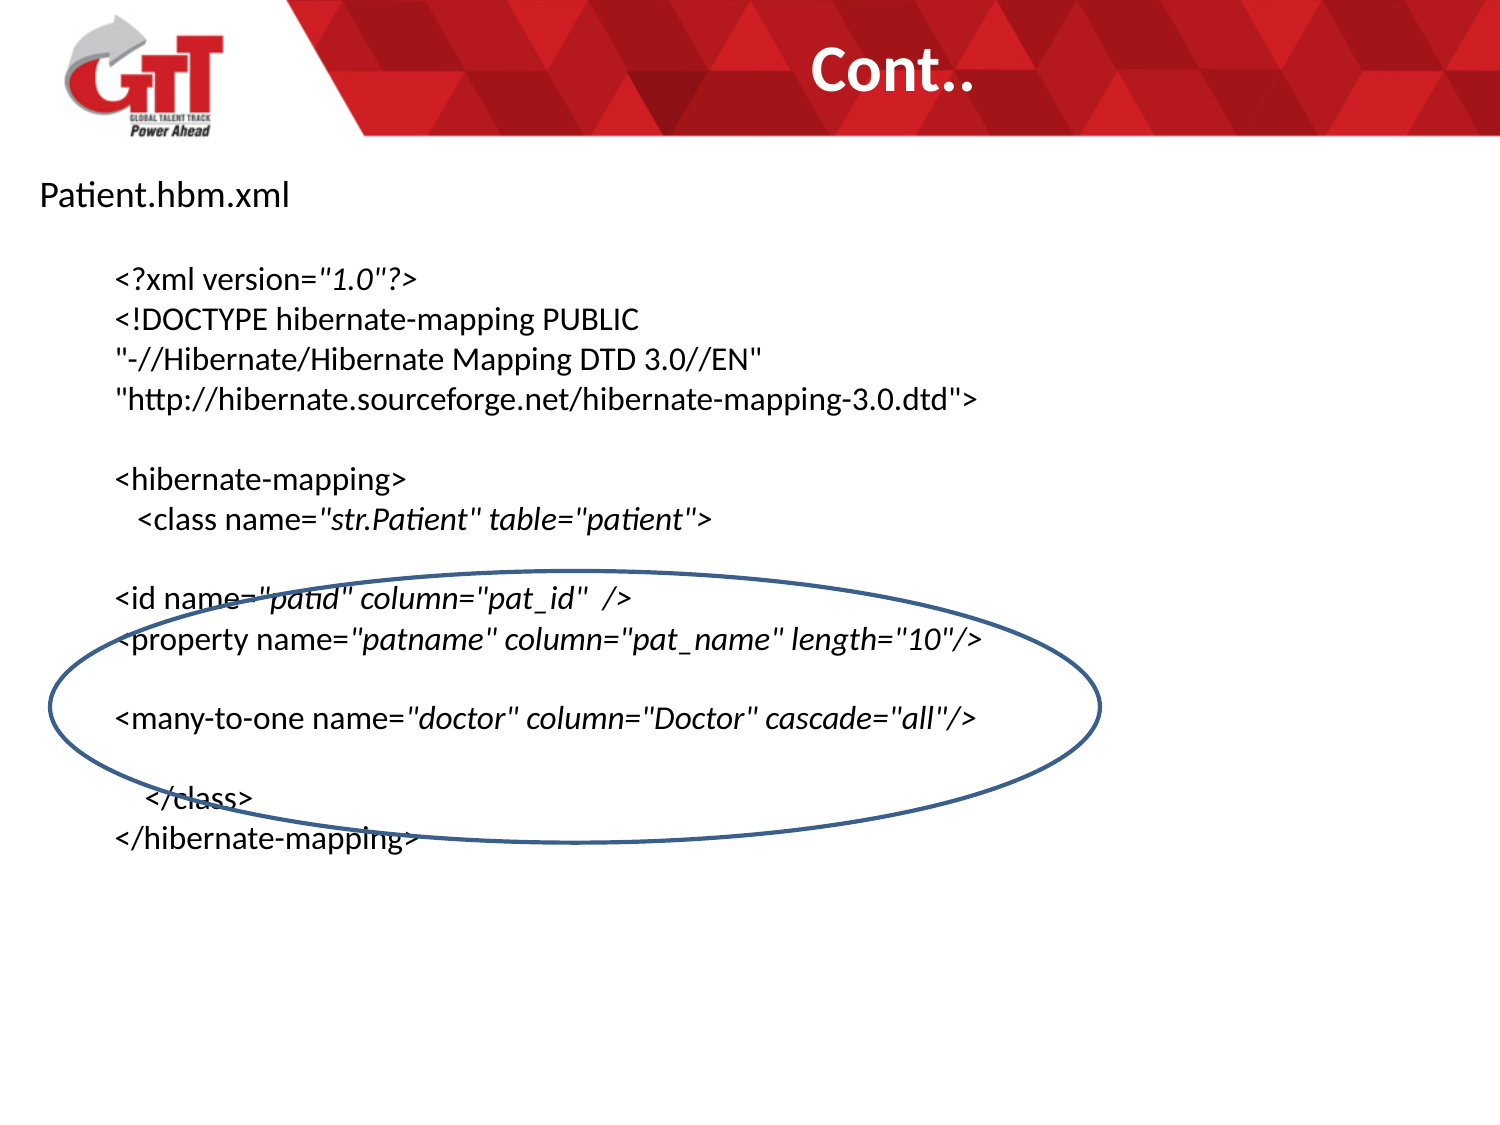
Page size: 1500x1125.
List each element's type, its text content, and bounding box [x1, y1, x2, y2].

picture [0, 0, 1500, 1125]
text_box Patient.hbm.xml [24, 162, 1438, 223]
text_box [47, 568, 1103, 845]
text_box <?xml version="1.0"?> <!DOCTYPE hibernate-mapping PUBLIC "-//Hibernate/Hibernate Mapping DTD 3.0//EN" "http://hibernate.sourceforge.net/hibernate-mapping-3.0.dtd"> <hibernate-mapping> <class name="str.Patient" table="patient"> <id name="patid" column="pat_id" /> <property name="patname" column="pat_name" length="10"/> <many-to-one name="doctor" column="Doctor" cascade="all"/> </class> </hibernate-mapping> [99, 249, 1288, 864]
title Cont.. [324, 12, 1463, 118]
